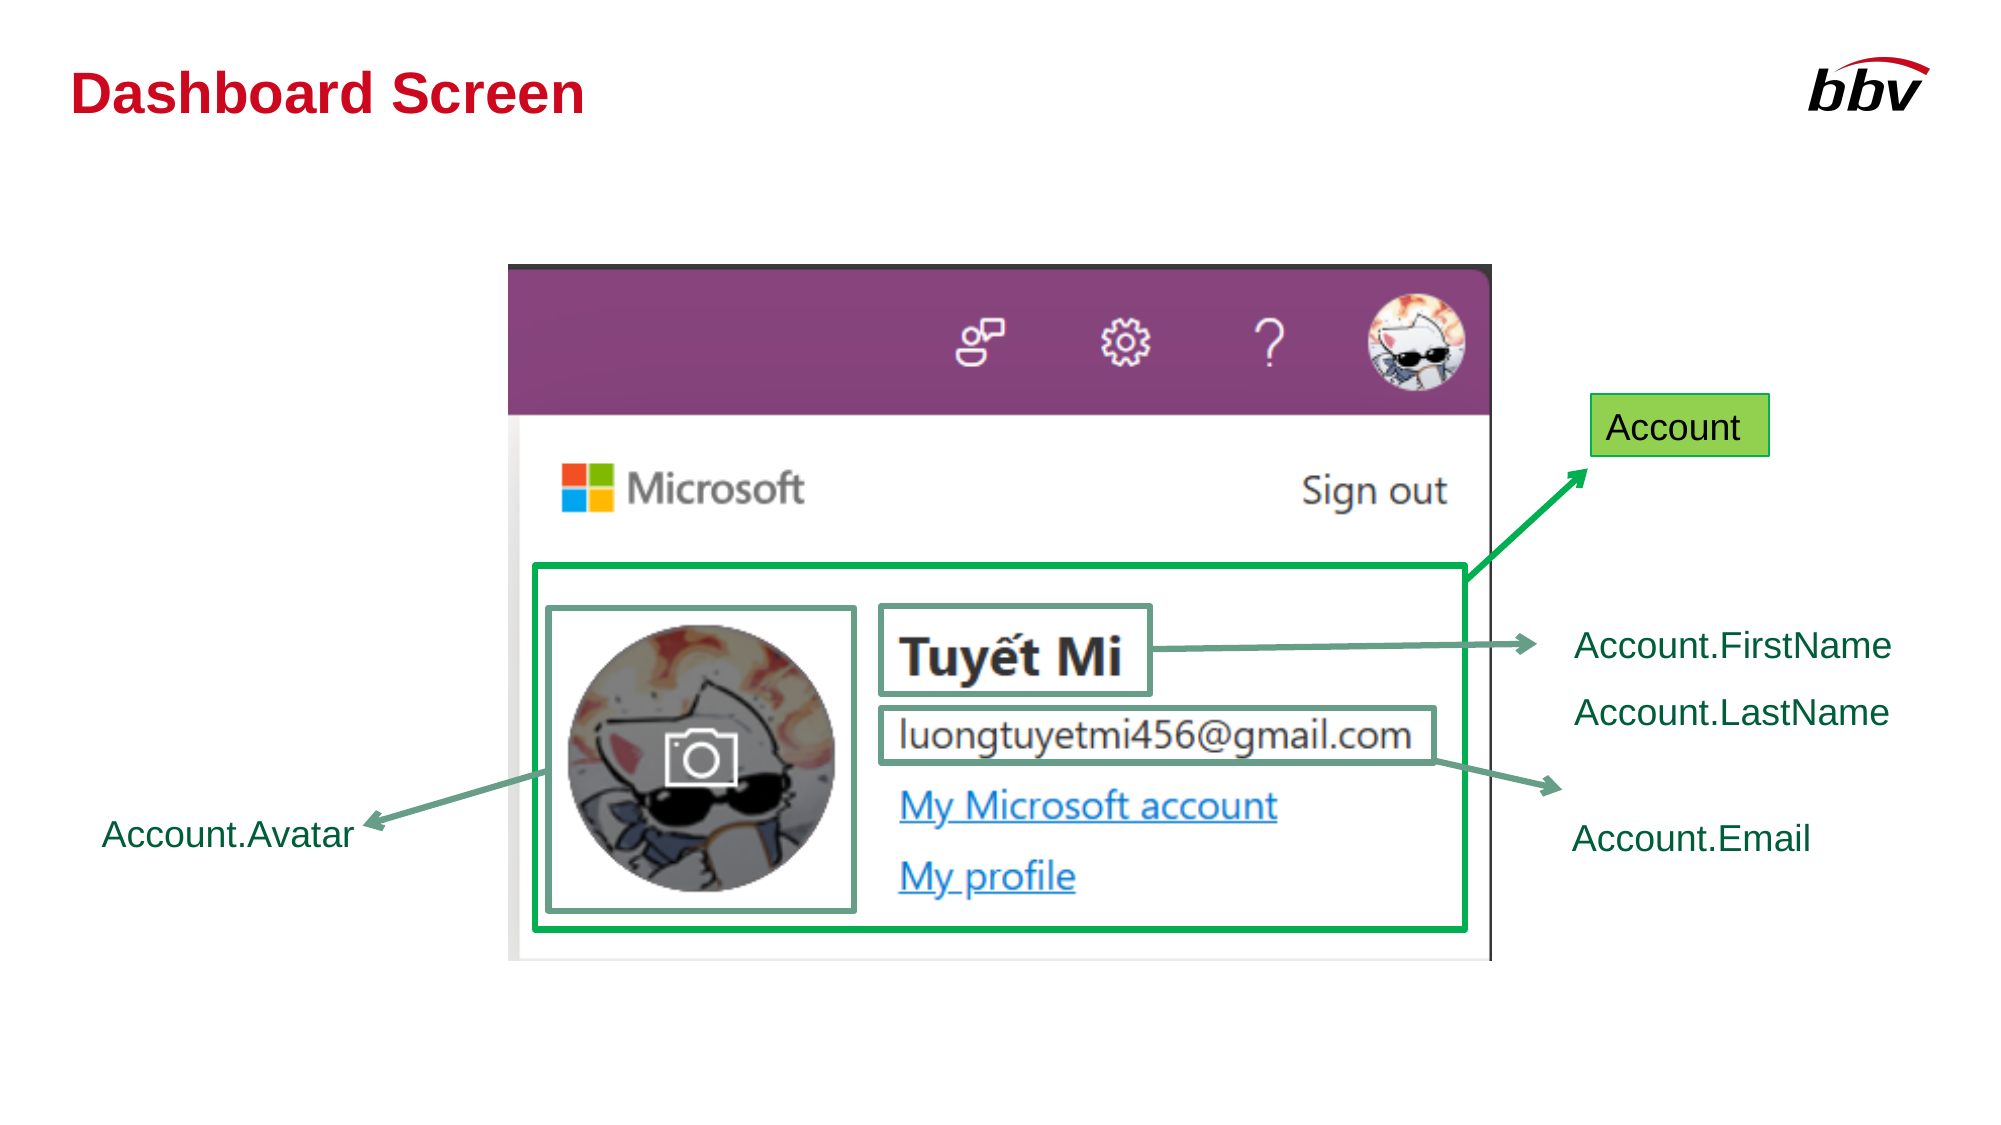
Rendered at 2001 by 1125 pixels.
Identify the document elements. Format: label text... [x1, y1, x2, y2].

picture [1808, 57, 1930, 111]
text_box [1492, 772, 1563, 794]
text_box Account.Email [1571, 804, 1722, 853]
text_box Account [1590, 393, 1770, 457]
title Dashboard Screen [70, 0, 1666, 181]
text_box [1492, 636, 1538, 652]
text_box [1492, 468, 1588, 558]
text_box Account.FirstName Account.LastName [1574, 612, 1725, 763]
text_box [362, 781, 507, 829]
picture [507, 263, 1492, 962]
text_box Account.Avatar [101, 801, 252, 849]
